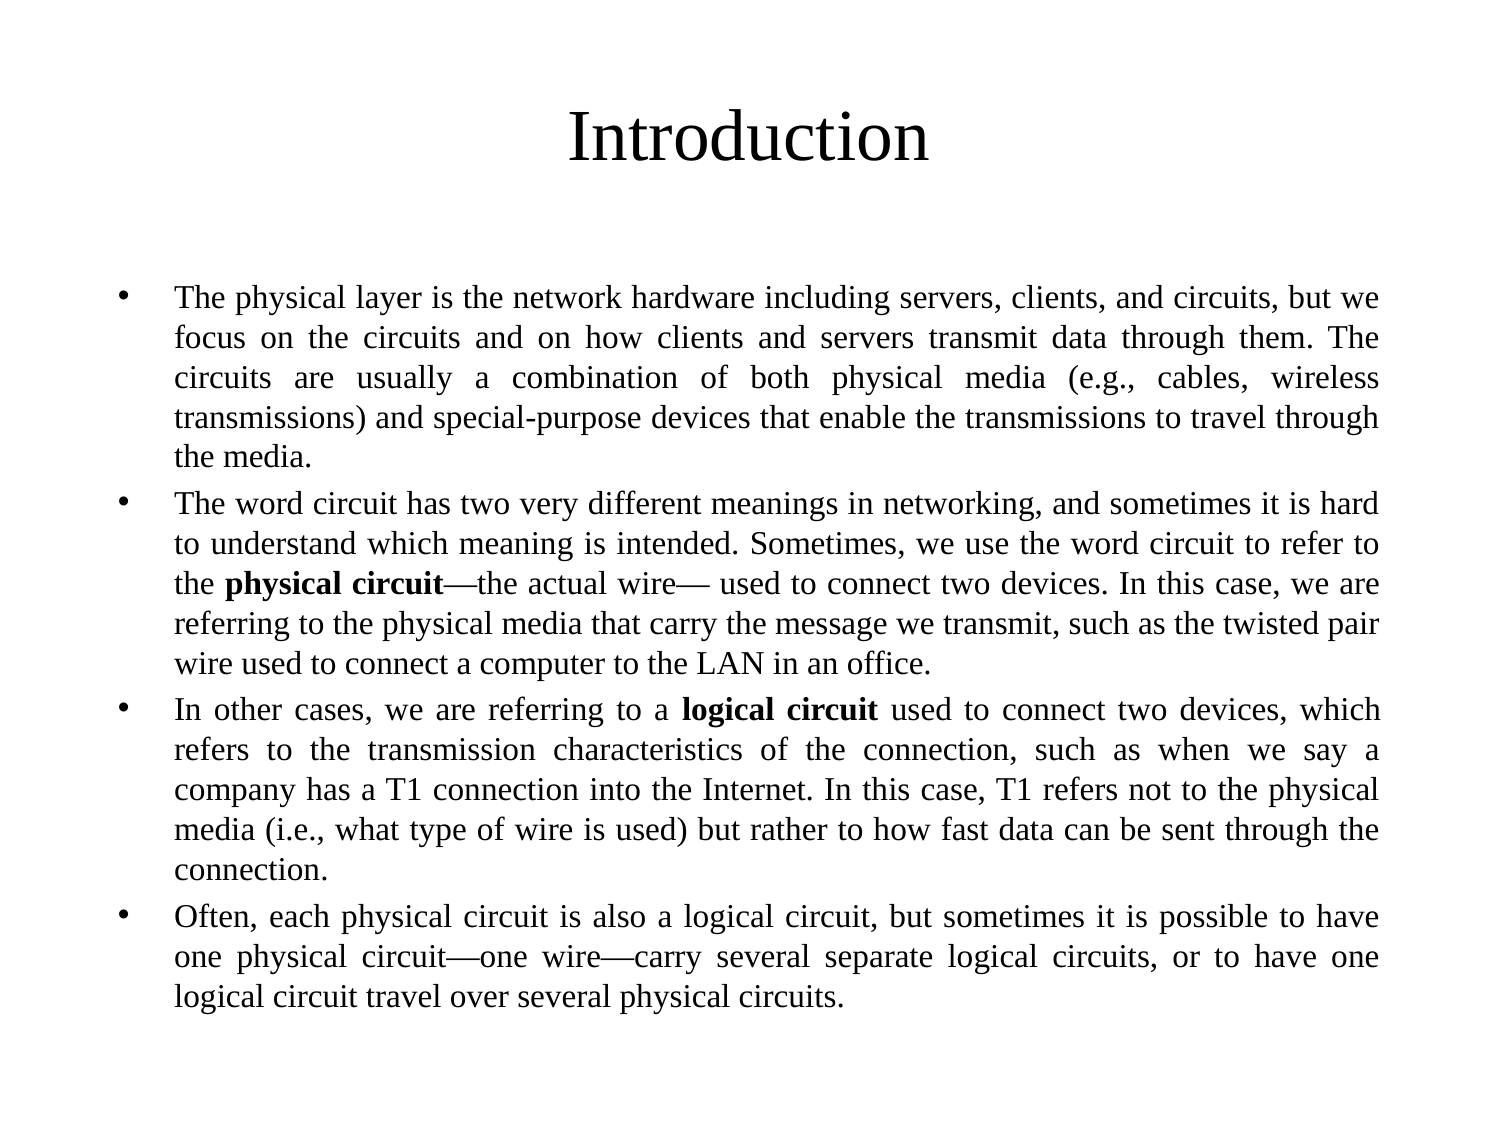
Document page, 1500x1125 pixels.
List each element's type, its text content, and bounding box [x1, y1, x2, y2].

title Introduction [101, 87, 1396, 185]
list The physical layer is the network hardware including servers, clients, and circuits, but we focus on the circuits and on how clients and servers transmit data through them. The circuits are usually a combination of both physical media (e.g., cables, wireless transmissions) and special-purpose devices that enable the transmissions to travel through the media. The word circuit has two very different meanings in networking, and sometimes it is hard to understand which meaning is intended. Sometimes, we use the word circuit to refer to the physical circuit—the actual wire— used to connect two devices. In this case, we are referring to the physical media that carry the message we transmit, such as the twisted pair wire used to connect a computer to the LAN in an office. In other cases, we are referring to a logical circuit used to connect two devices, which refers to the transmission characteristics of the connection, such as when we say a company has a T1 connection into the Internet. In this case, T1 refers not to the physical media (i.e., what type of wire is used) but rather to how fast data can be sent through the connection. Often, each physical circuit is also a logical circuit, but sometimes it is possible to have one physical circuit—one wire—carry several separate logical circuits, or to have one logical circuit travel over several physical circuits. [103, 267, 1397, 901]
